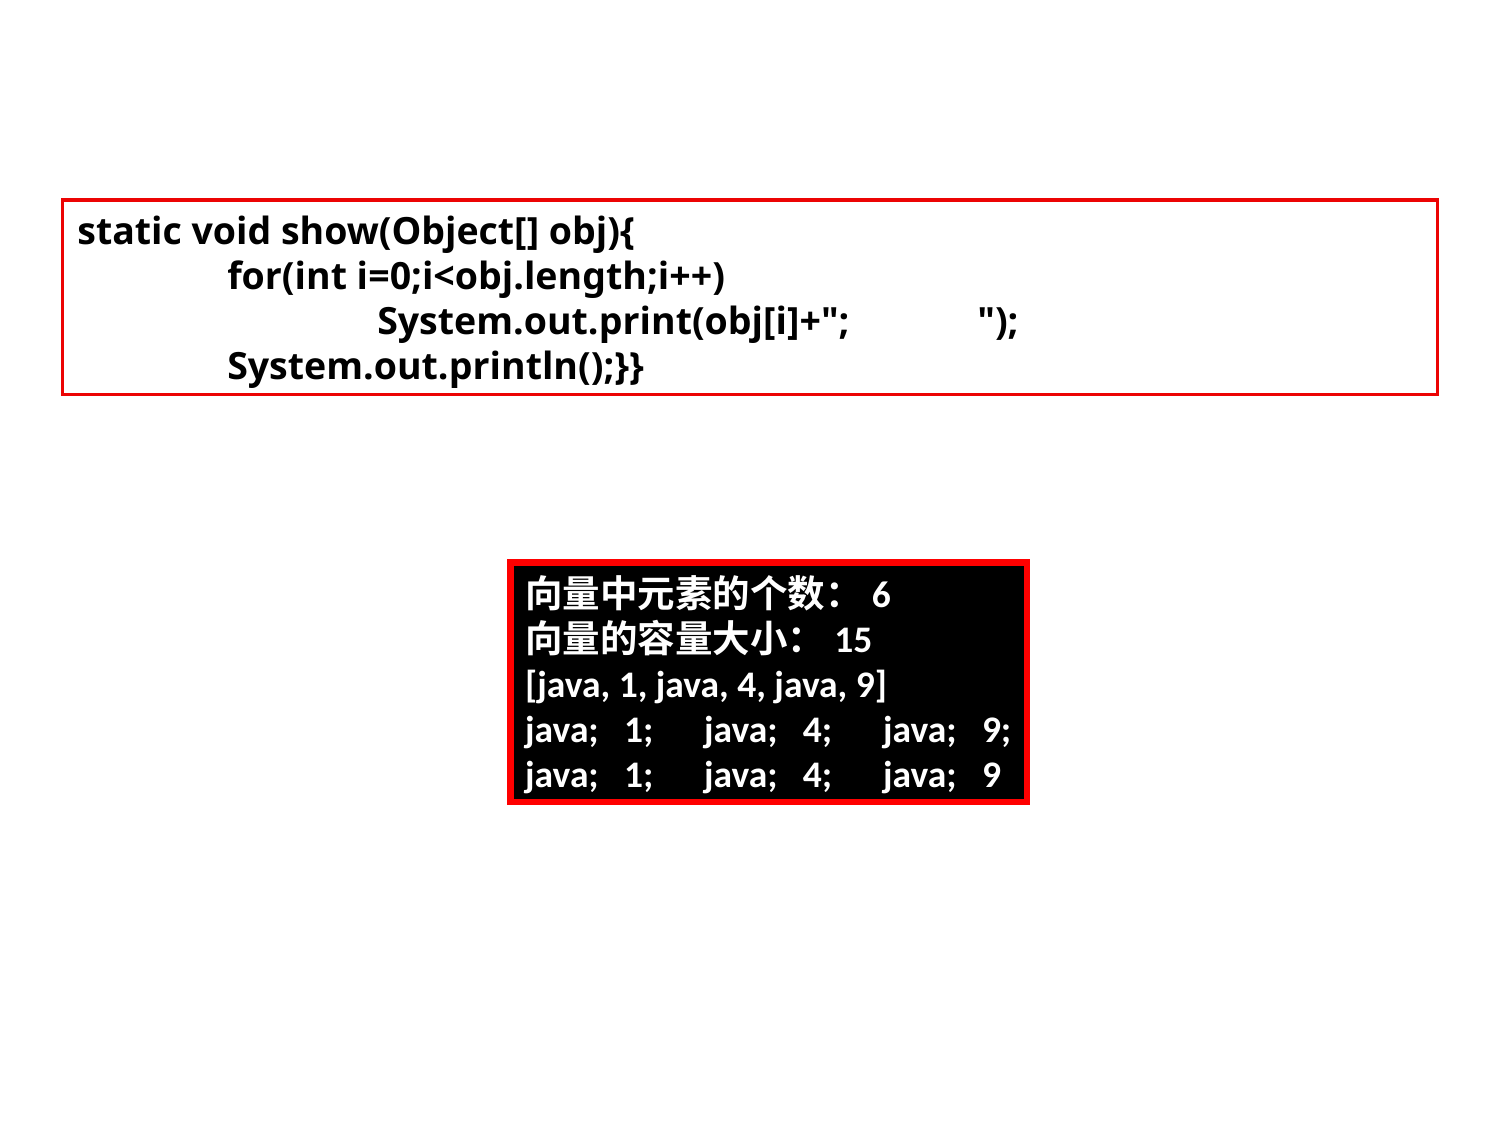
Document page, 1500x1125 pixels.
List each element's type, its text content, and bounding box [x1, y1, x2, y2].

text_box 向量中元素的个数：6 向量的容量大小：15 [java, 1, java, 4, java, 9] java; 1; java; 4; java; 9; java; 1; java; 4; java; 9; [510, 562, 1027, 803]
text_box static void show(Object[] obj){ for(int i=0;i<obj.length;i++) System.out.print(obj[i]+"; "); System.out.println();}} [62, 199, 1438, 395]
